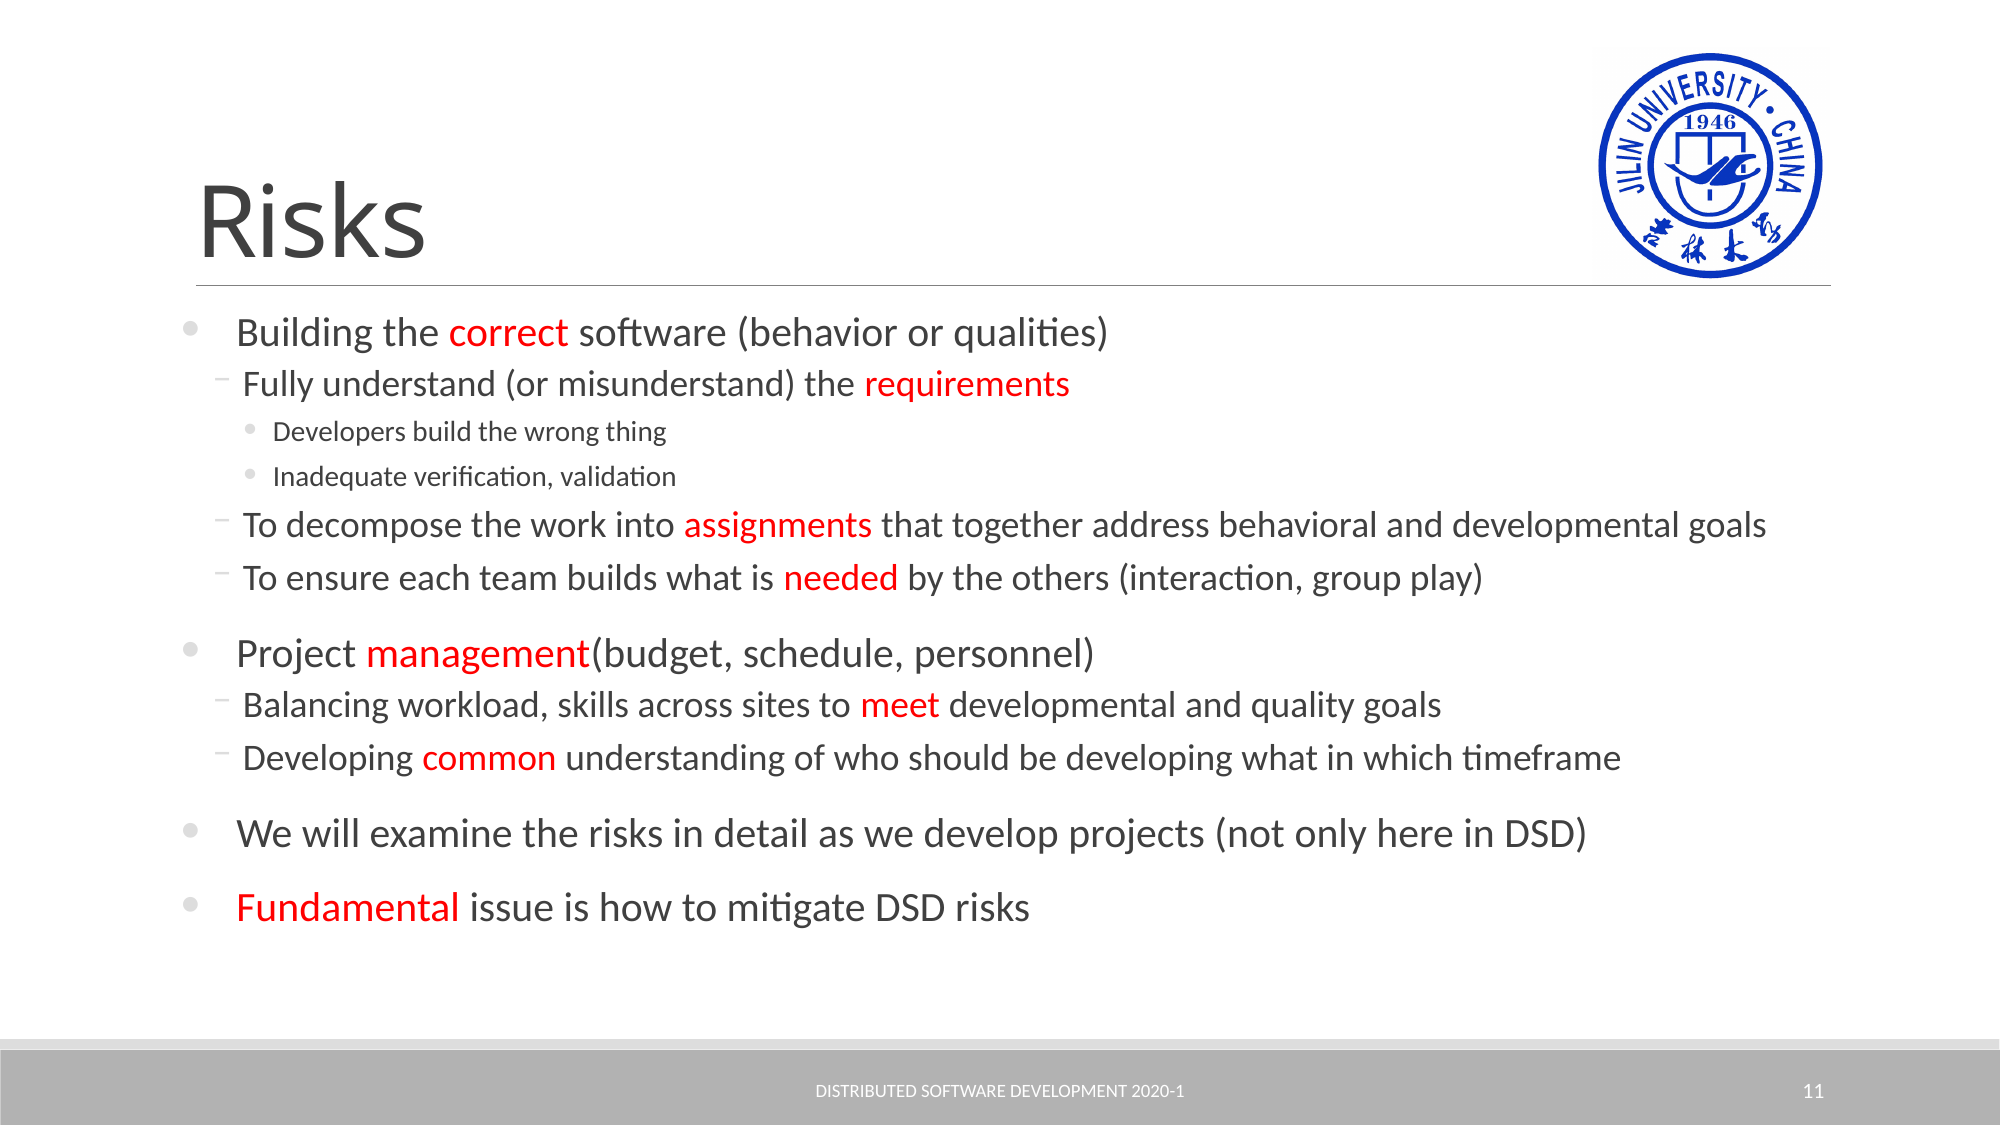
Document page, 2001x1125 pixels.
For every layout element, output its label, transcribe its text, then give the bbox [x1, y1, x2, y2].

footer Distributed Software Development 2020-1 [604, 1059, 1396, 1120]
title Risks [180, 47, 1830, 285]
slide_number 11 [1624, 1059, 1840, 1120]
list Building the correct software (behavior or qualities) Fully understand (or misunderstand) the requirements Developers build the wrong thing Inadequate verification, validation To decompose the work into assignments that together address behavioral and developmental goals To ensure each team builds what is needed by the others (interaction, group play) Project management(budget, schedule, personnel) Balancing workload, skills across sites to meet developmental and quality goals Developing common understanding of who should be developing what in which timeframe We will examine the risks in detail as we develop projects (not only here in DSD) Fundamental issue is how to mitigate DSD risks [180, 302, 1830, 963]
